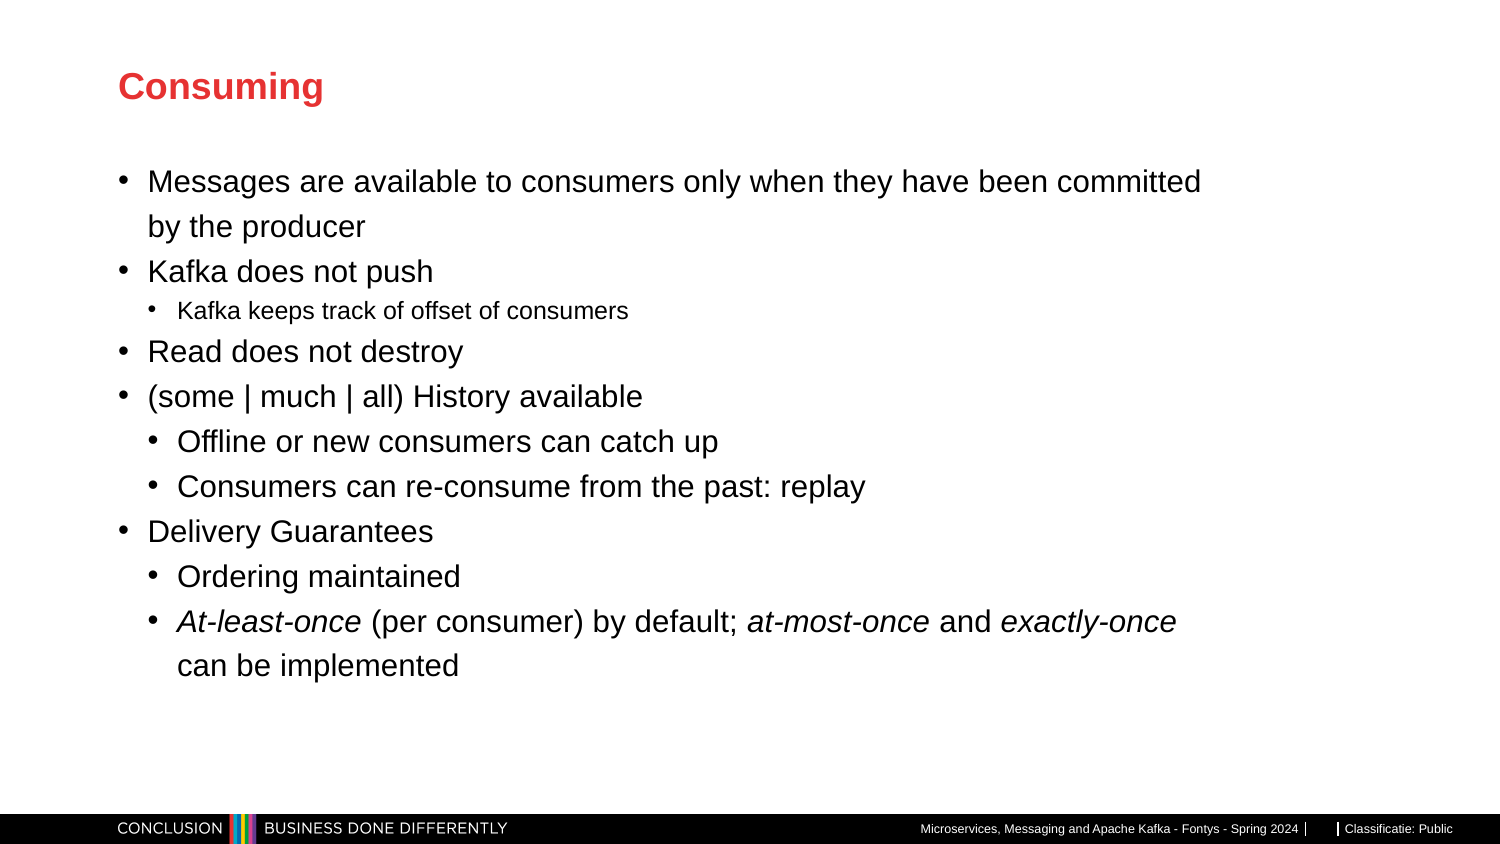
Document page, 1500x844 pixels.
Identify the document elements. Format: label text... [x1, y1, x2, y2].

list Messages are available to consumers only when they have been committed by the producer Kafka does not push Kafka keeps track of offset of consumers Read does not destroy (some | much | all) History available Offline or new consumers can catch up Consumers can re-consume from the past: replay Delivery Guarantees Ordering maintained At-least-once (per consumer) by default; at-most-once and exactly-once can be implemented [118, 153, 1205, 774]
footer Microservices, Messaging and Apache Kafka - Fontys - Spring 2024 [814, 820, 1299, 839]
picture [0, 814, 236, 844]
picture [239, 814, 1500, 844]
title Consuming [118, 47, 1205, 130]
